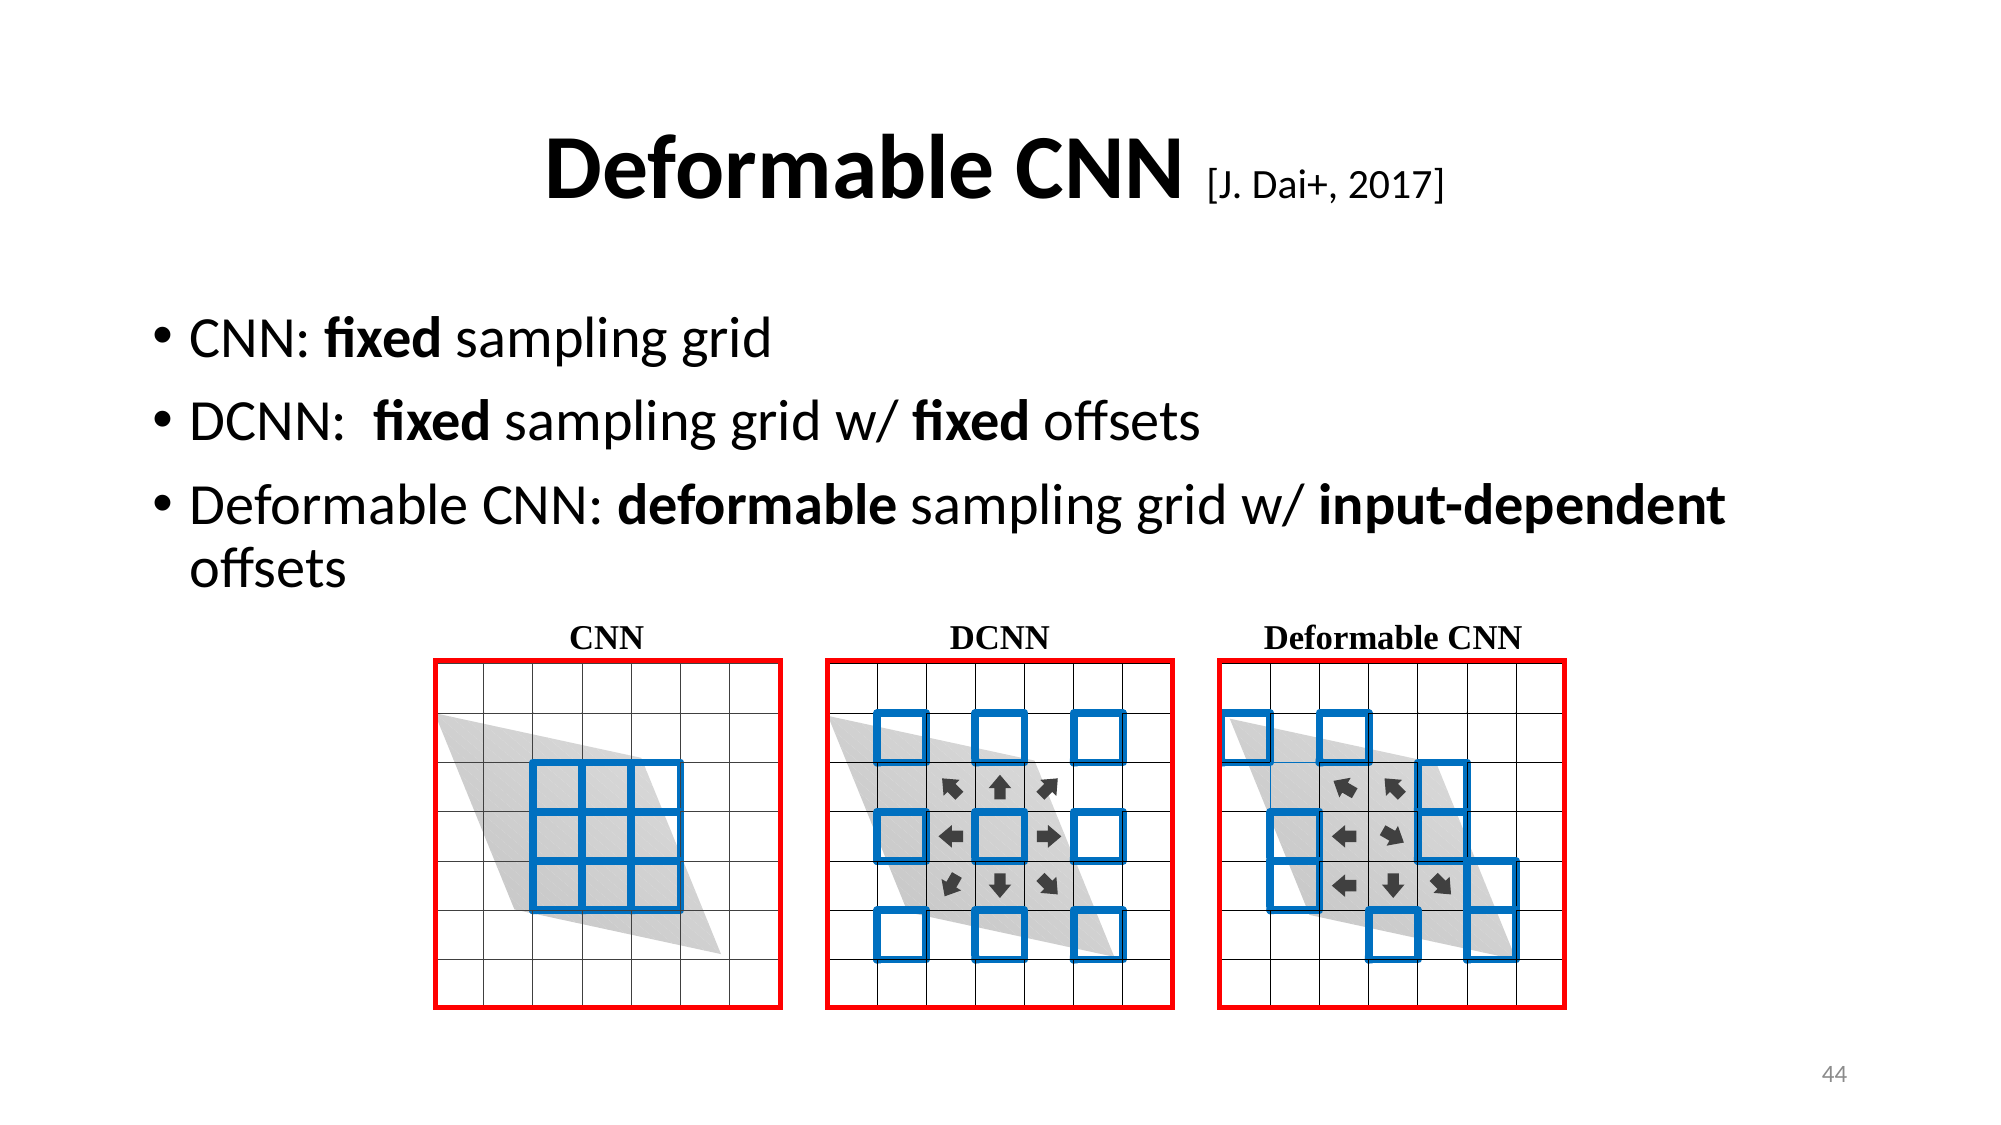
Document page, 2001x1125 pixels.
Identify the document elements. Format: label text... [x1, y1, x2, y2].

list CNN: fixed sampling grid DCNN: fixed sampling grid w/ fixed offsets Deformable CNN: deformable sampling grid w/ input-dependent offsets [137, 299, 1863, 1014]
picture [430, 609, 1570, 1014]
title Deformable CNN [J. Dai+, 2017] [137, 59, 1863, 278]
slide_number 43 [1412, 1042, 1863, 1103]
